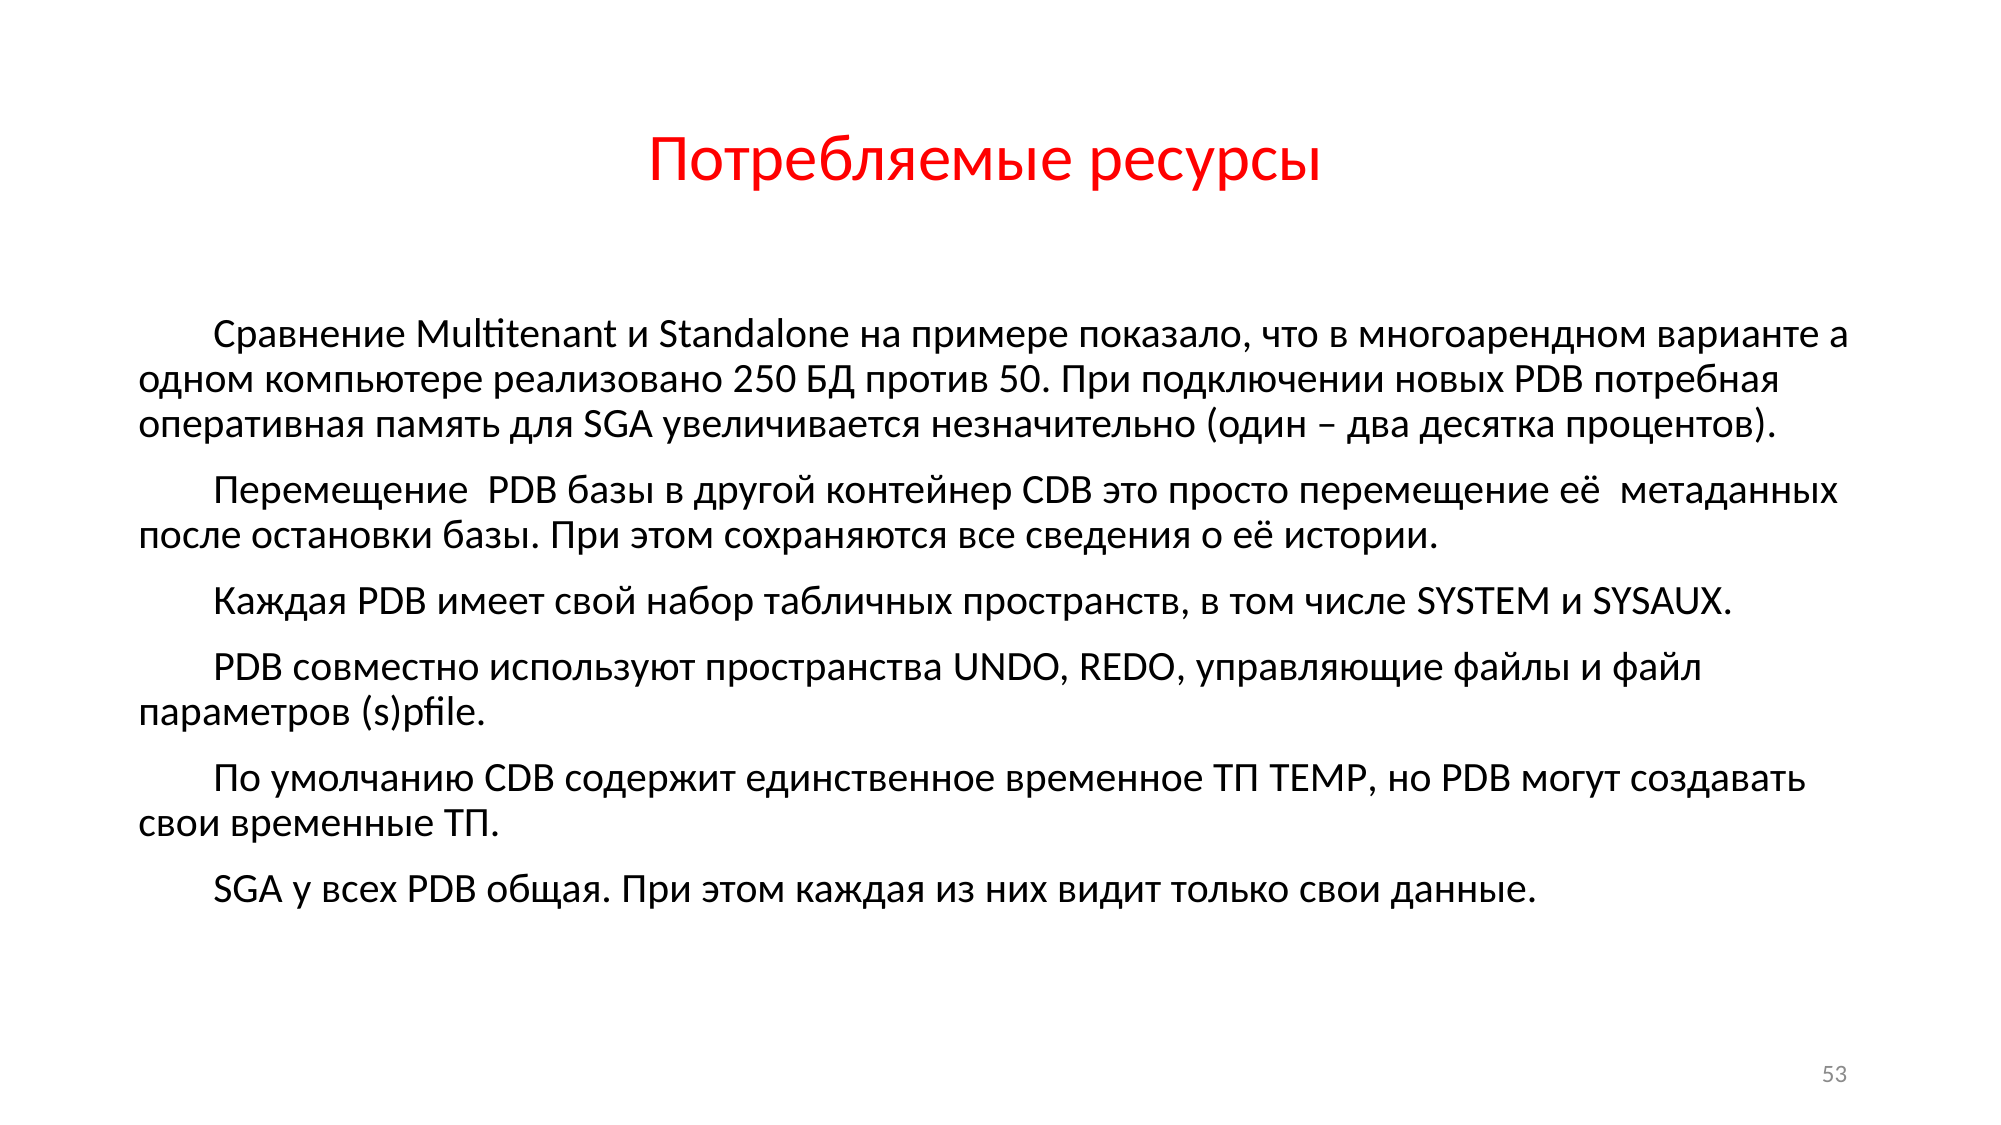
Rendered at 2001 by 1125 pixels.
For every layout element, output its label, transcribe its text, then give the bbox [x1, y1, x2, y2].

title Потребляемые ресурсы [123, 102, 1849, 215]
slide_number 53 [1412, 1042, 1863, 1103]
list Сравнение Multitenant и Standalone на примере показало, что в многоарендном варианте а одном компьютере реализовано 250 БД против 50. При подключении новых PDB потребная оперативная память для SGA увеличивается незначительно (один – два десятка процентов). Перемещение PDB базы в другой контейнер CDB это просто перемещение её метаданных после остановки базы. При этом сохраняются все сведения о её истории. Каждая PDB имеет свой набор табличных пространств, в том числе SYSTEM и SYSAUX. PDB совместно используют пространства UNDO, REDO, управляющие файлы и файл параметров (s)pfile. По умолчанию CDB содержит единственное временное ТП TEMP, но PDB могут создавать свои временные ТП. SGA у всех PDB общая. При этом каждая из них видит только свои данные. [123, 304, 1899, 1018]
